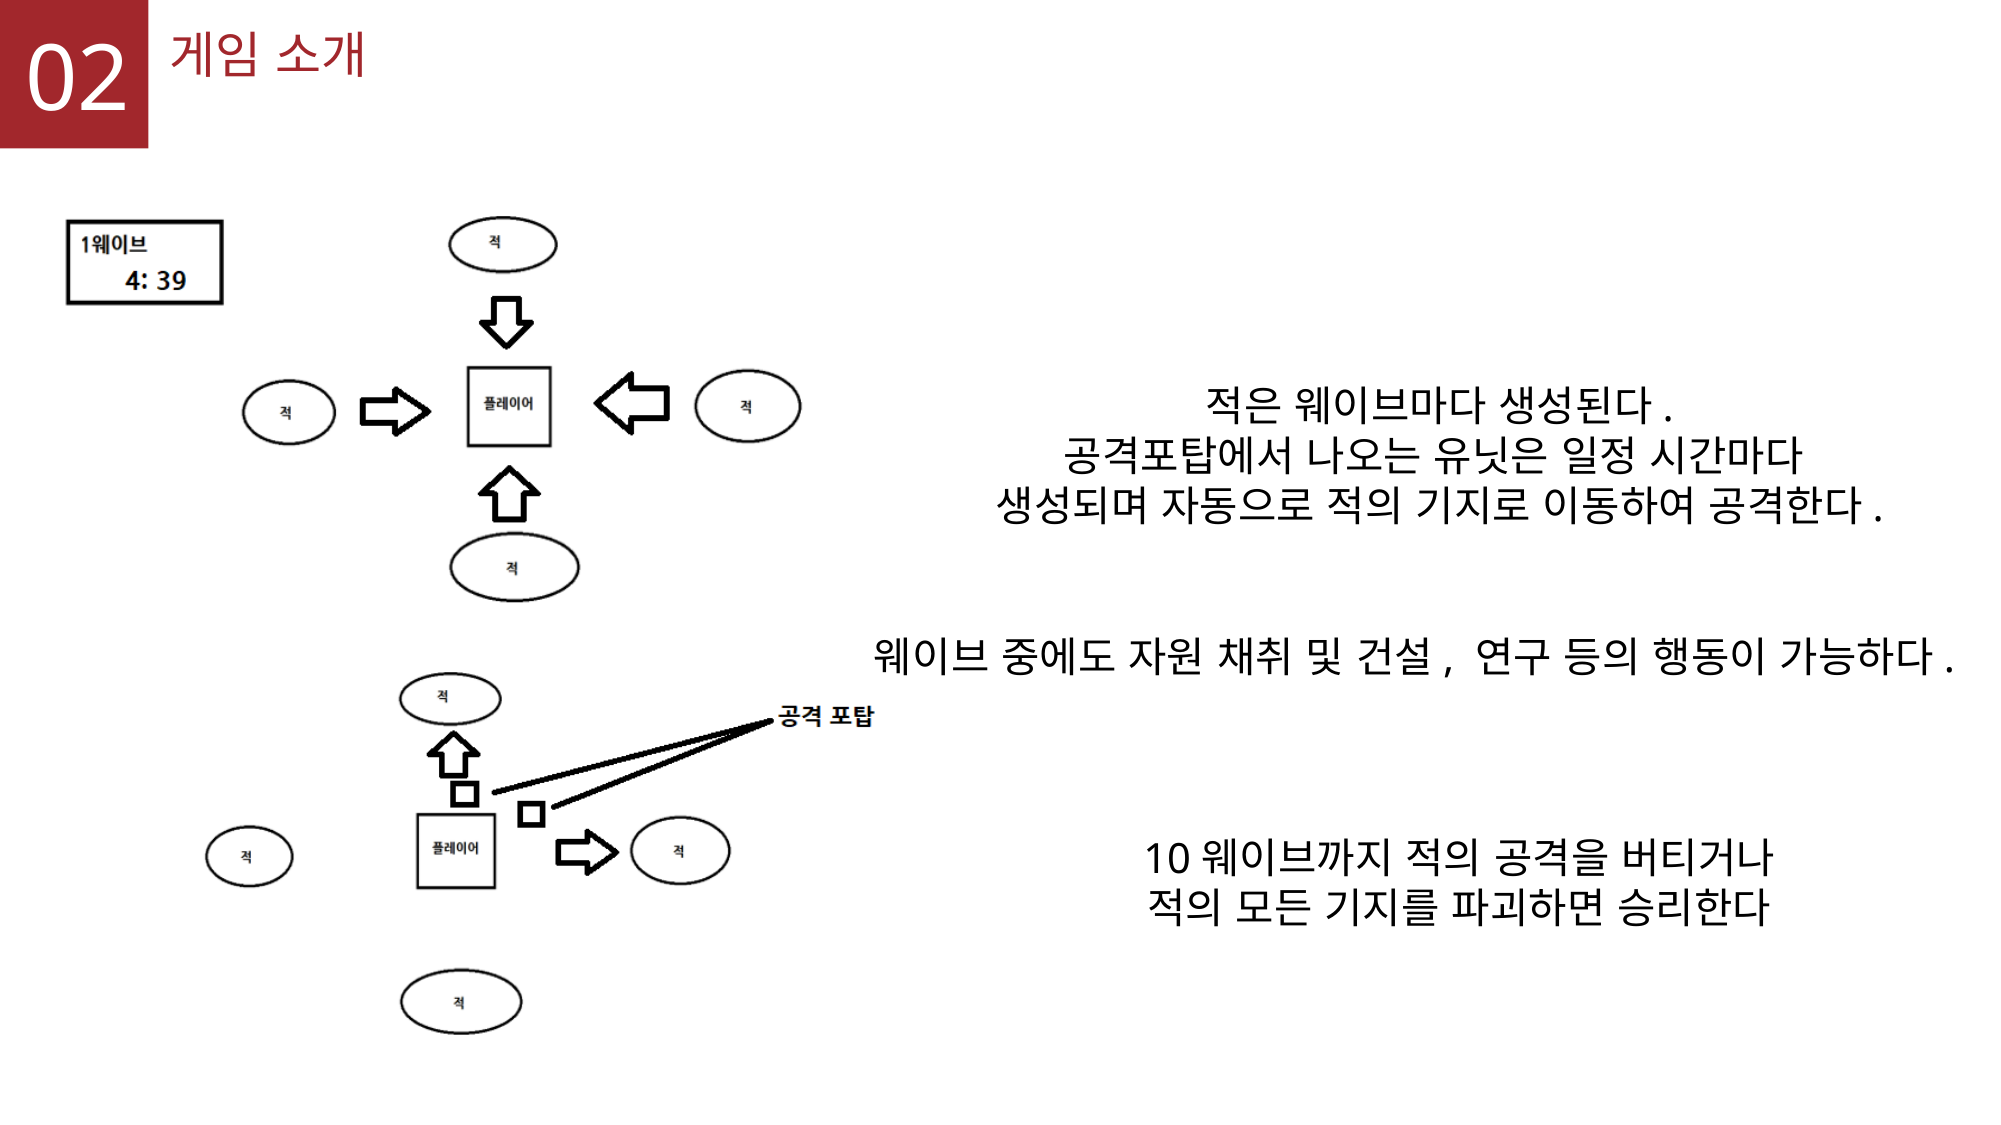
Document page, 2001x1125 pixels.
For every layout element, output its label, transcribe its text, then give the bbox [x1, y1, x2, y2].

text_box 웨이브 중에도 자원 채취 및 건설, 연구 등의 행동이 가능하다. [906, 623, 2000, 689]
picture [19, 184, 919, 1065]
text_box 10웨이브까지 적의 공격을 버티거나 적의 모든 기지를 파괴하면 승리한다 [1019, 824, 1899, 940]
text_box 적은 웨이브마다 생성된다. 공격포탑에서 나오는 유닛은 일정 시간마다 생성되며 자동으로 적의 기지로 이동하여 공격한다. [936, 372, 1944, 538]
text_box [0, 0, 149, 149]
text_box 02 [10, 11, 146, 136]
text_box 게임 소개 [154, 15, 383, 91]
